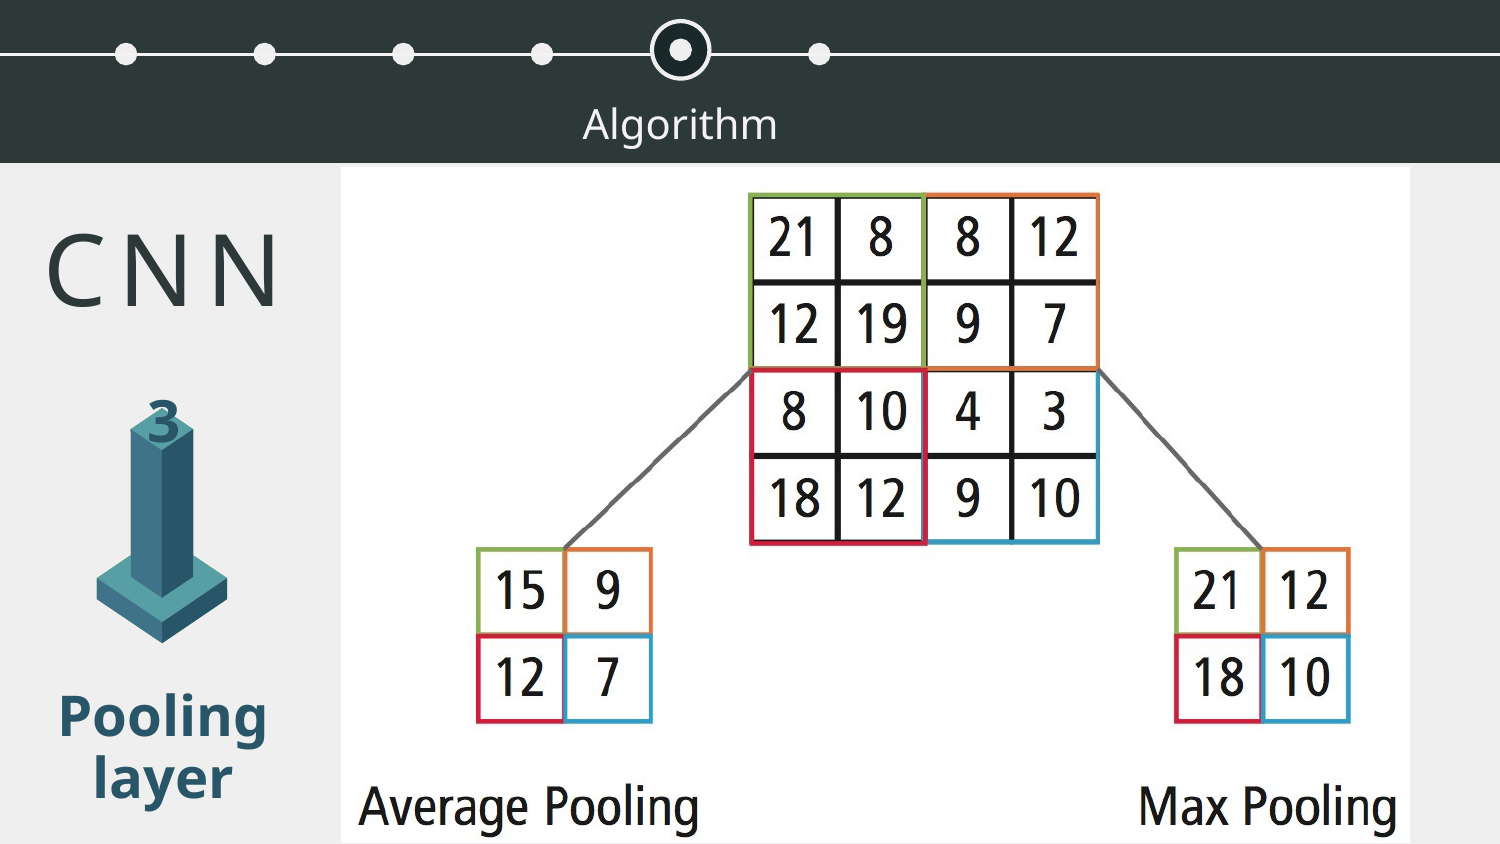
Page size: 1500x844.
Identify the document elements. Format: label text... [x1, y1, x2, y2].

text_box [253, 42, 276, 53]
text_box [96, 376, 263, 644]
text_box CNN [15, 199, 311, 335]
text_box [808, 42, 831, 53]
text_box [118, 62, 134, 66]
picture [341, 166, 1410, 843]
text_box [651, 20, 710, 79]
text_box [534, 62, 550, 66]
text_box [811, 62, 827, 66]
text_box [114, 42, 138, 53]
text_box [530, 42, 554, 53]
text_box [0, 163, 1500, 844]
text_box Algorithm [522, 101, 839, 163]
text_box Pooling layer [0, 677, 329, 818]
text_box [392, 42, 415, 53]
text_box [395, 62, 411, 66]
text_box [257, 62, 273, 66]
